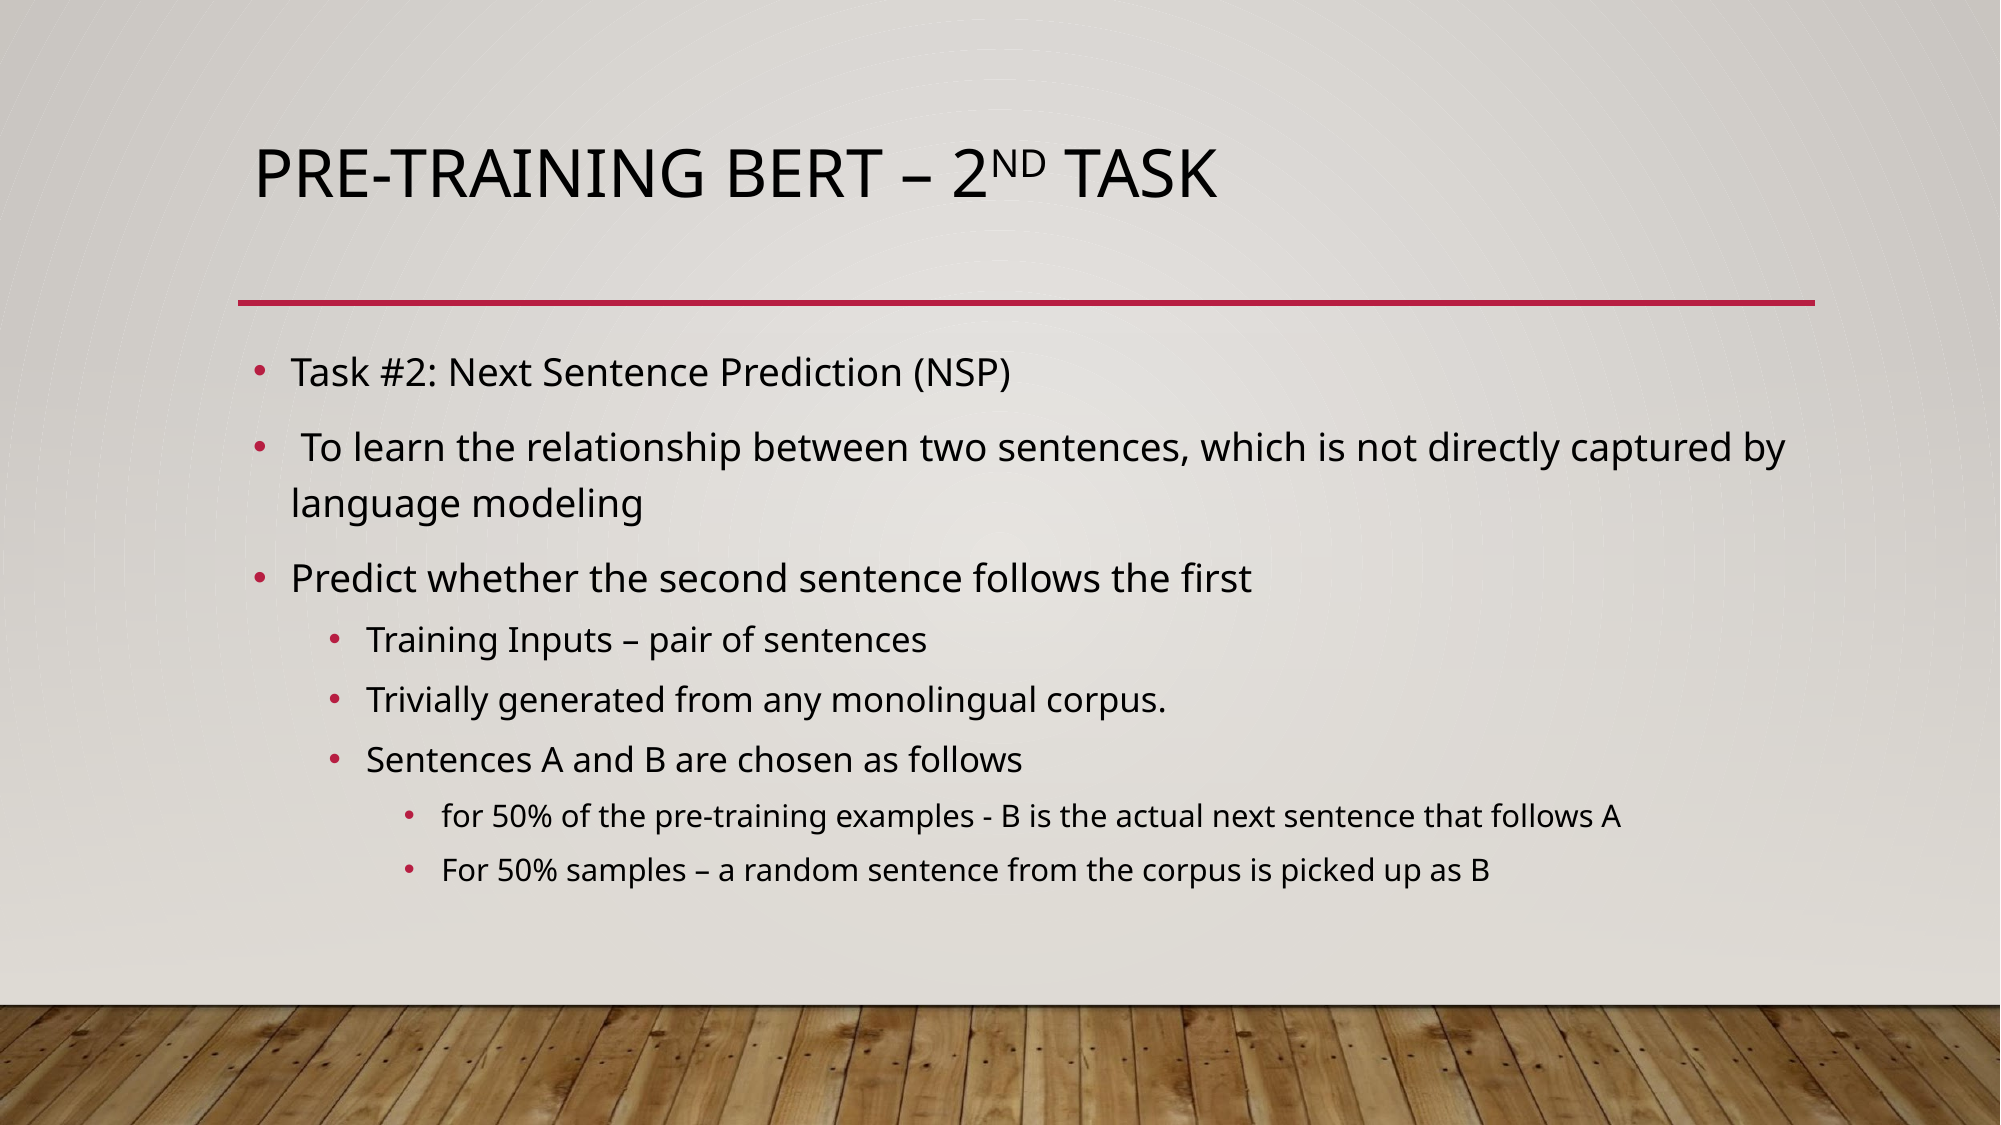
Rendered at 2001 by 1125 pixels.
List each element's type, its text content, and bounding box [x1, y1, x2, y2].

title PRE-TRAINING BERT – 2ND TASK [238, 131, 1814, 305]
picture [0, 1005, 2000, 1125]
list Task #2: Next Sentence Prediction (NSP) To learn the relationship between two sentences, which is not directly captured by language modeling Predict whether the second sentence follows the first Training Inputs – pair of sentences Trivially generated from any monolingual corpus. Sentences A and B are chosen as follows for 50% of the pre-training examples - B is the actual next sentence that follows A For 50% samples – a random sentence from the corpus is picked up as B [238, 330, 1814, 897]
